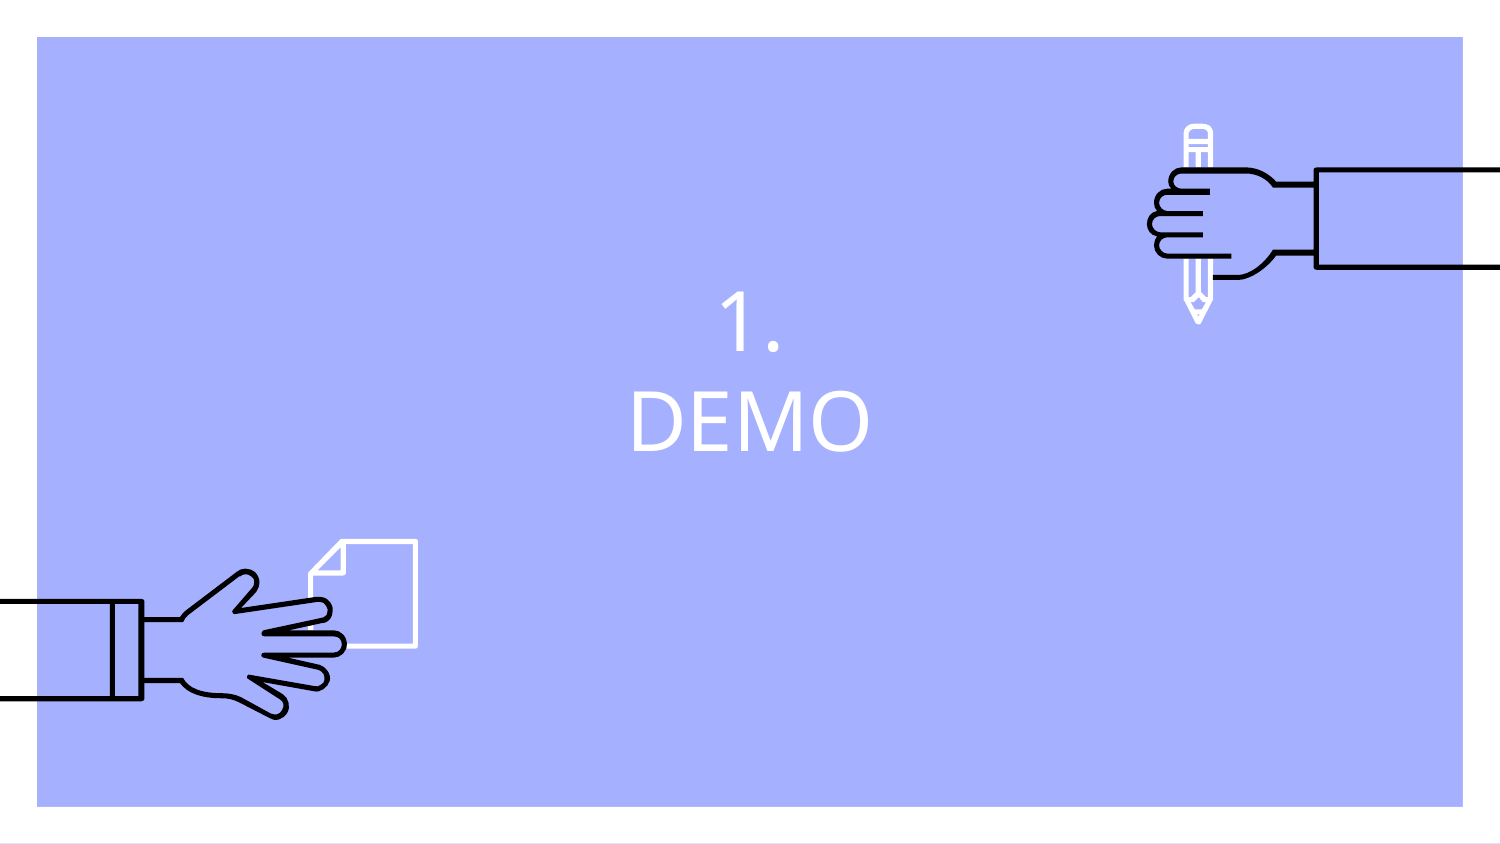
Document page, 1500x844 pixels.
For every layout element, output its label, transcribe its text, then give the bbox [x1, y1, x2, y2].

title 1. DEMO [430, 293, 1070, 484]
